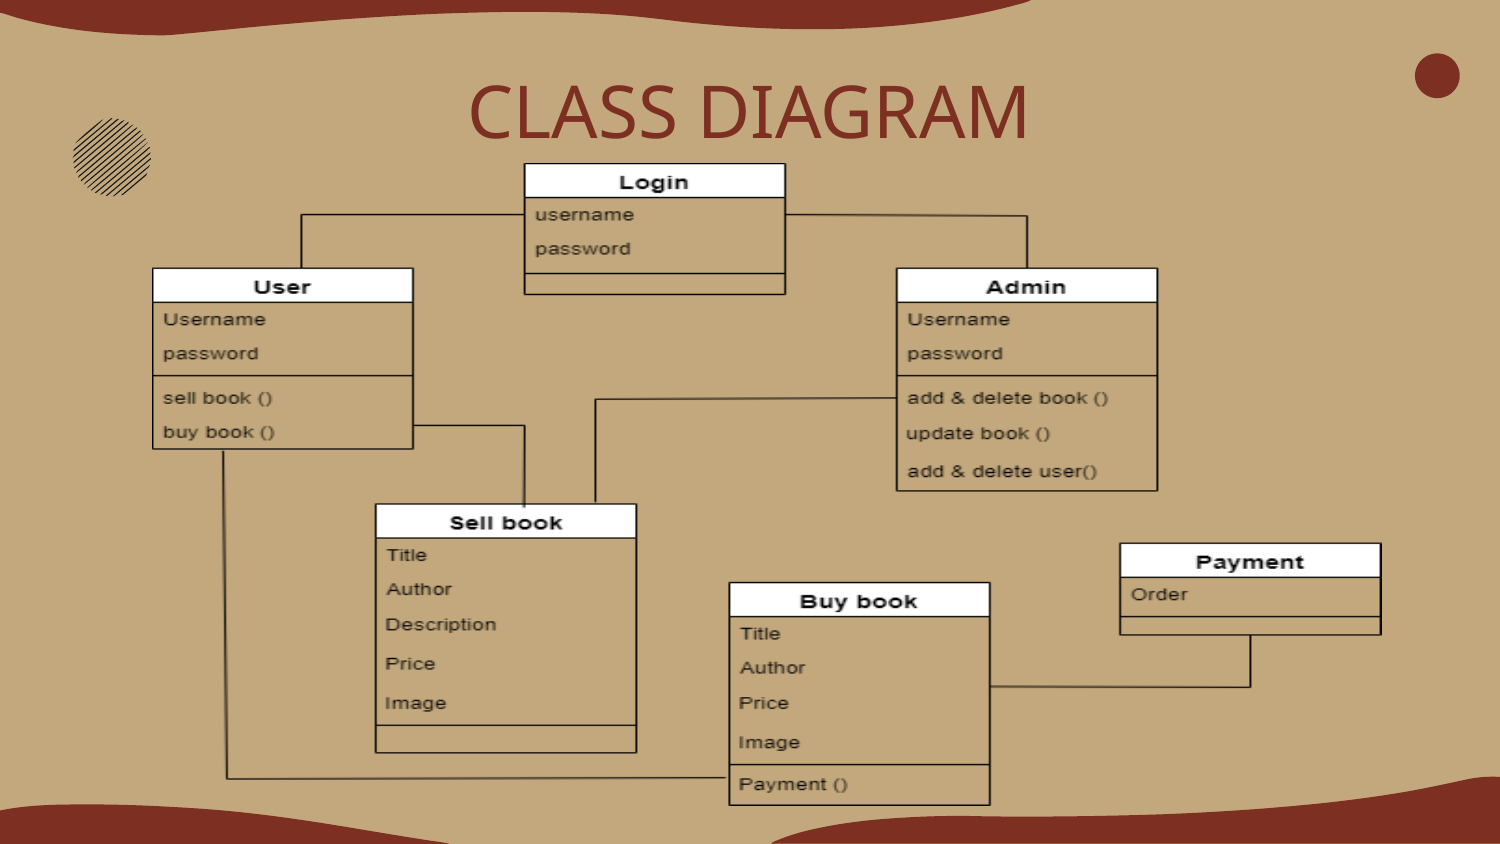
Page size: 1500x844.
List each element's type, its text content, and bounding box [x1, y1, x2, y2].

title CLASS DIAGRAM [118, 70, 1382, 149]
picture [151, 163, 1383, 806]
